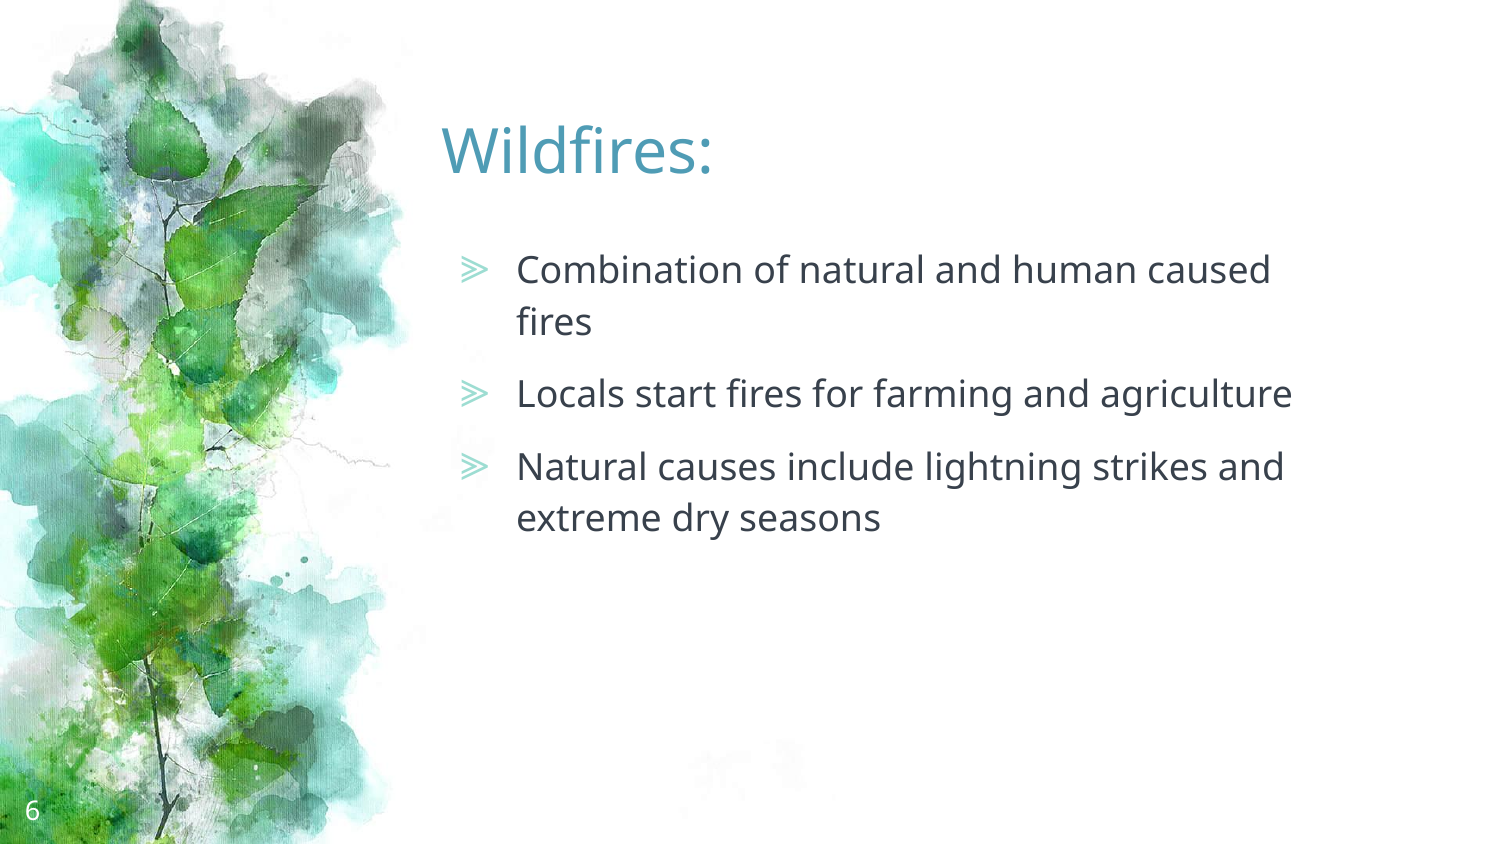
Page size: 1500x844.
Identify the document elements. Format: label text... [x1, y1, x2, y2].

list Combination of natural and human caused fires Locals start fires for farming and agriculture Natural causes include lightning strikes and extreme dry seasons [441, 238, 1336, 799]
title Wildfires: [441, 45, 1398, 186]
picture [0, 0, 1500, 844]
slide_number 6 [24, 779, 115, 844]
